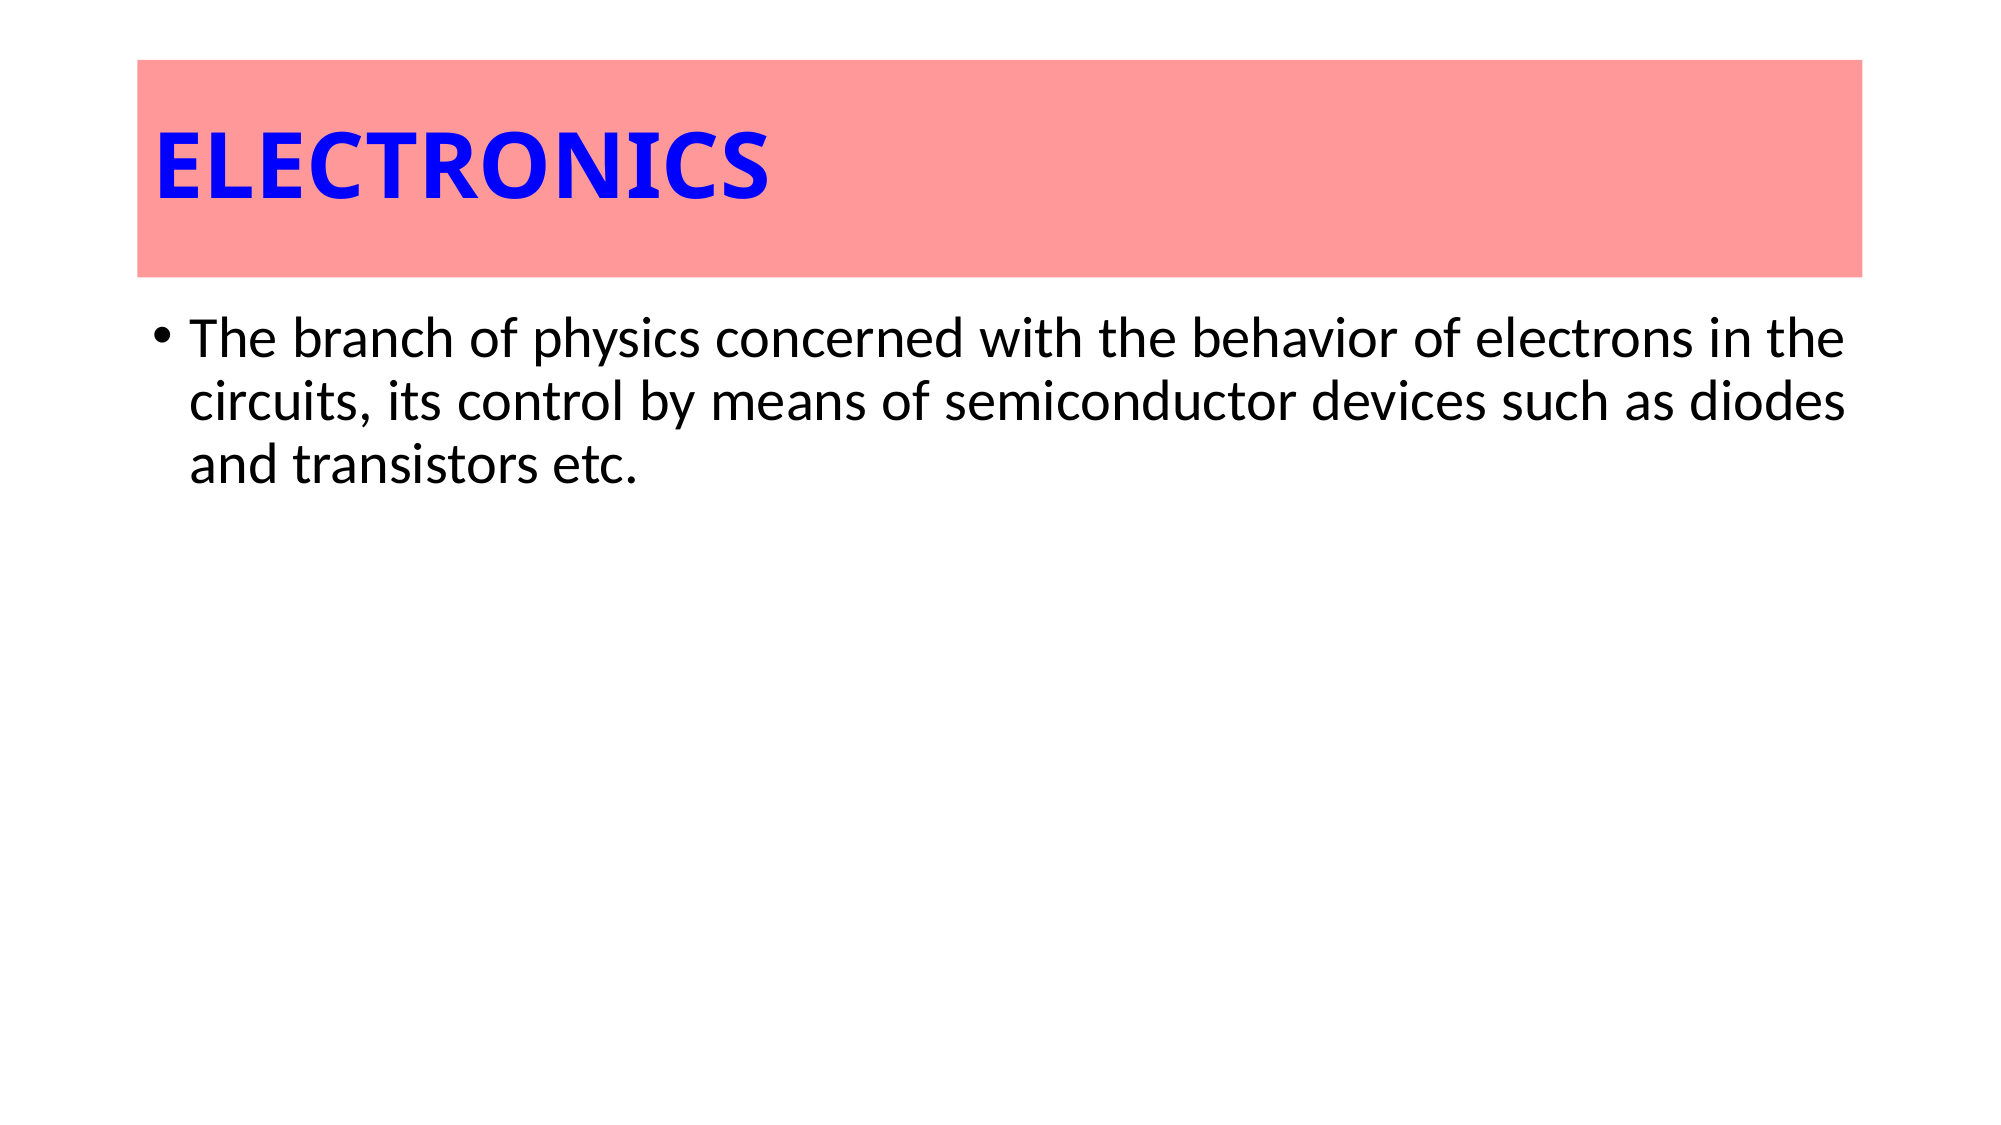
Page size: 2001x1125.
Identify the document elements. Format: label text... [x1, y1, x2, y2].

title ELECTRONICS [137, 59, 1863, 278]
list The branch of physics concerned with the behavior of electrons in the circuits, its control by means of semiconductor devices such as diodes and transistors etc. [137, 299, 1863, 1014]
